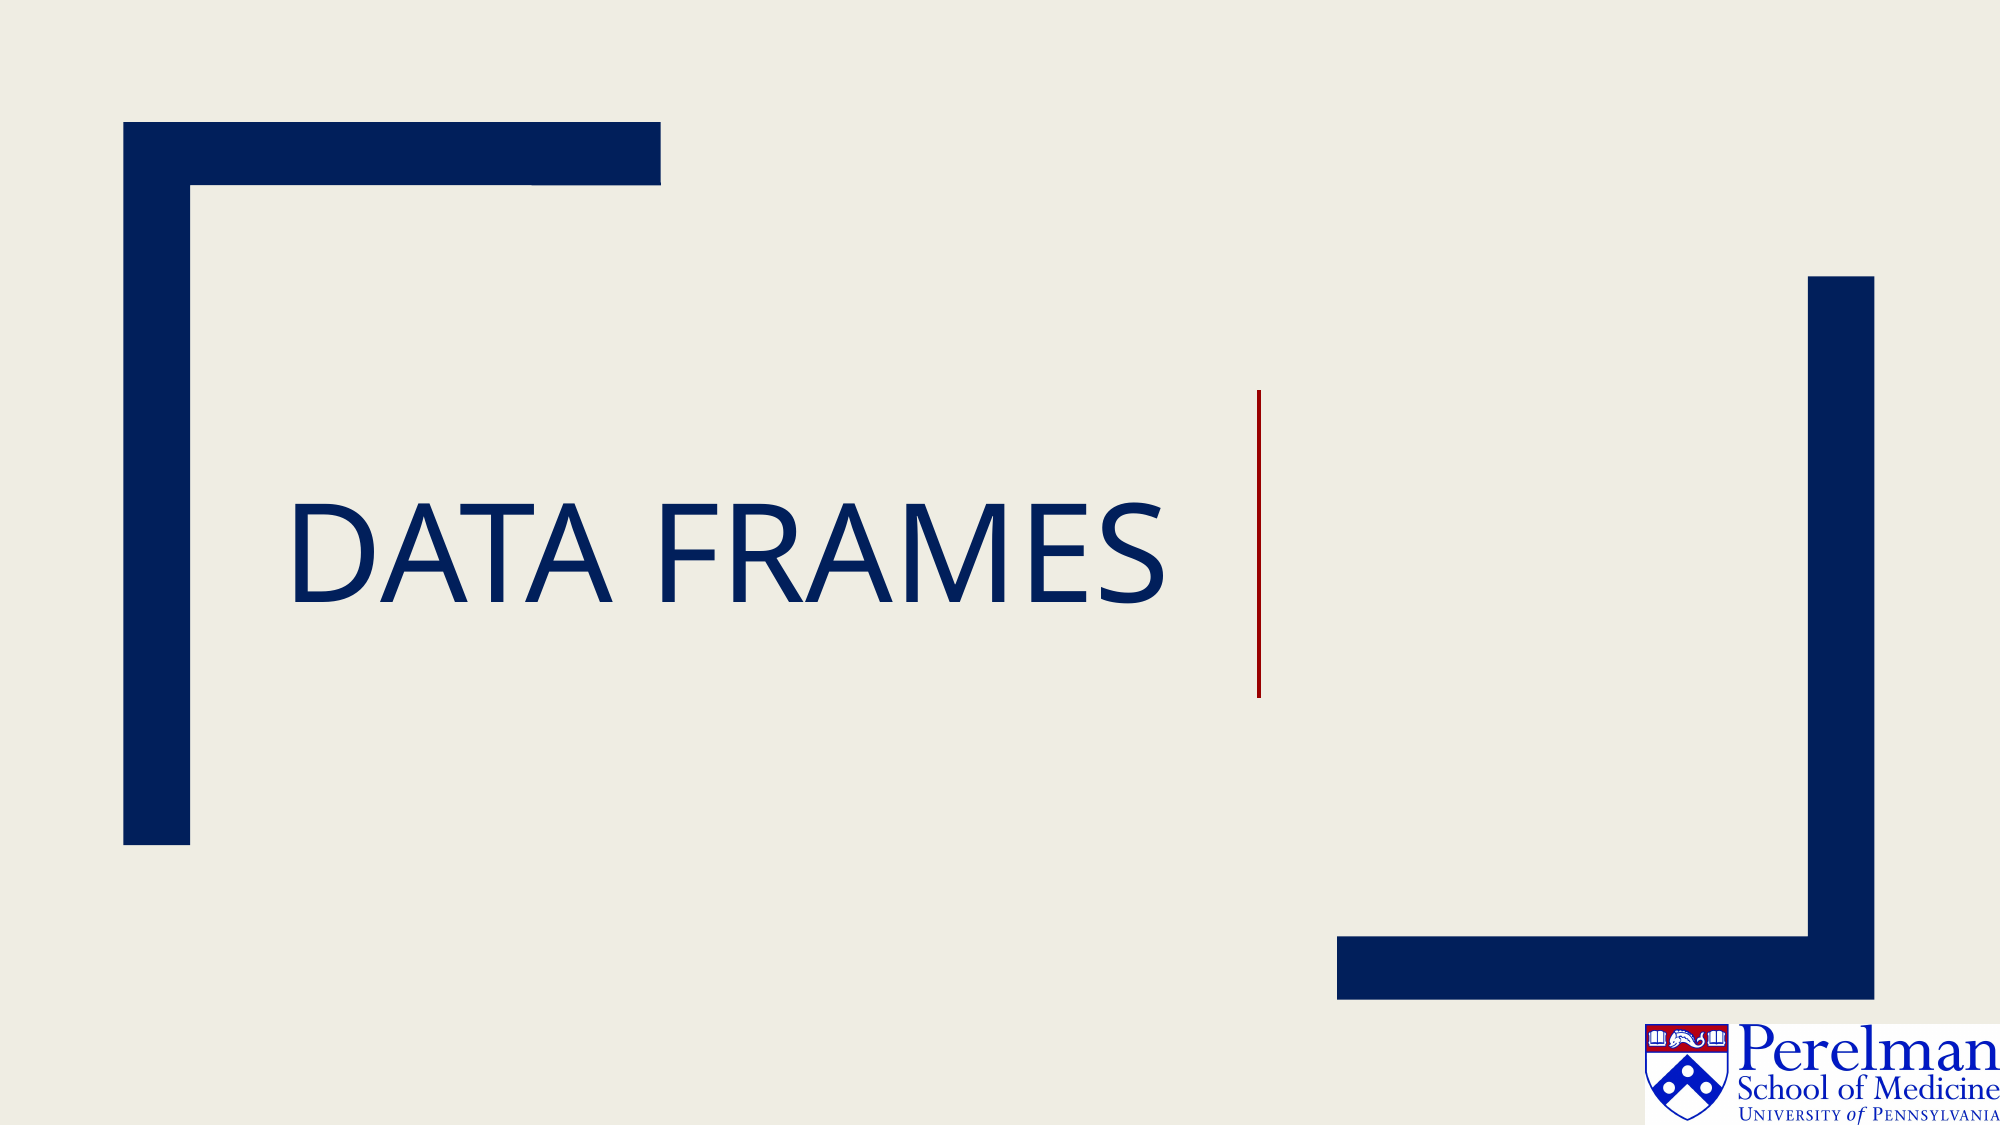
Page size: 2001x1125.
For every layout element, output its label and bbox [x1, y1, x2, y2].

picture [1645, 1024, 2000, 1125]
text_box [123, 122, 1875, 1000]
text_box [0, 0, 2000, 1125]
